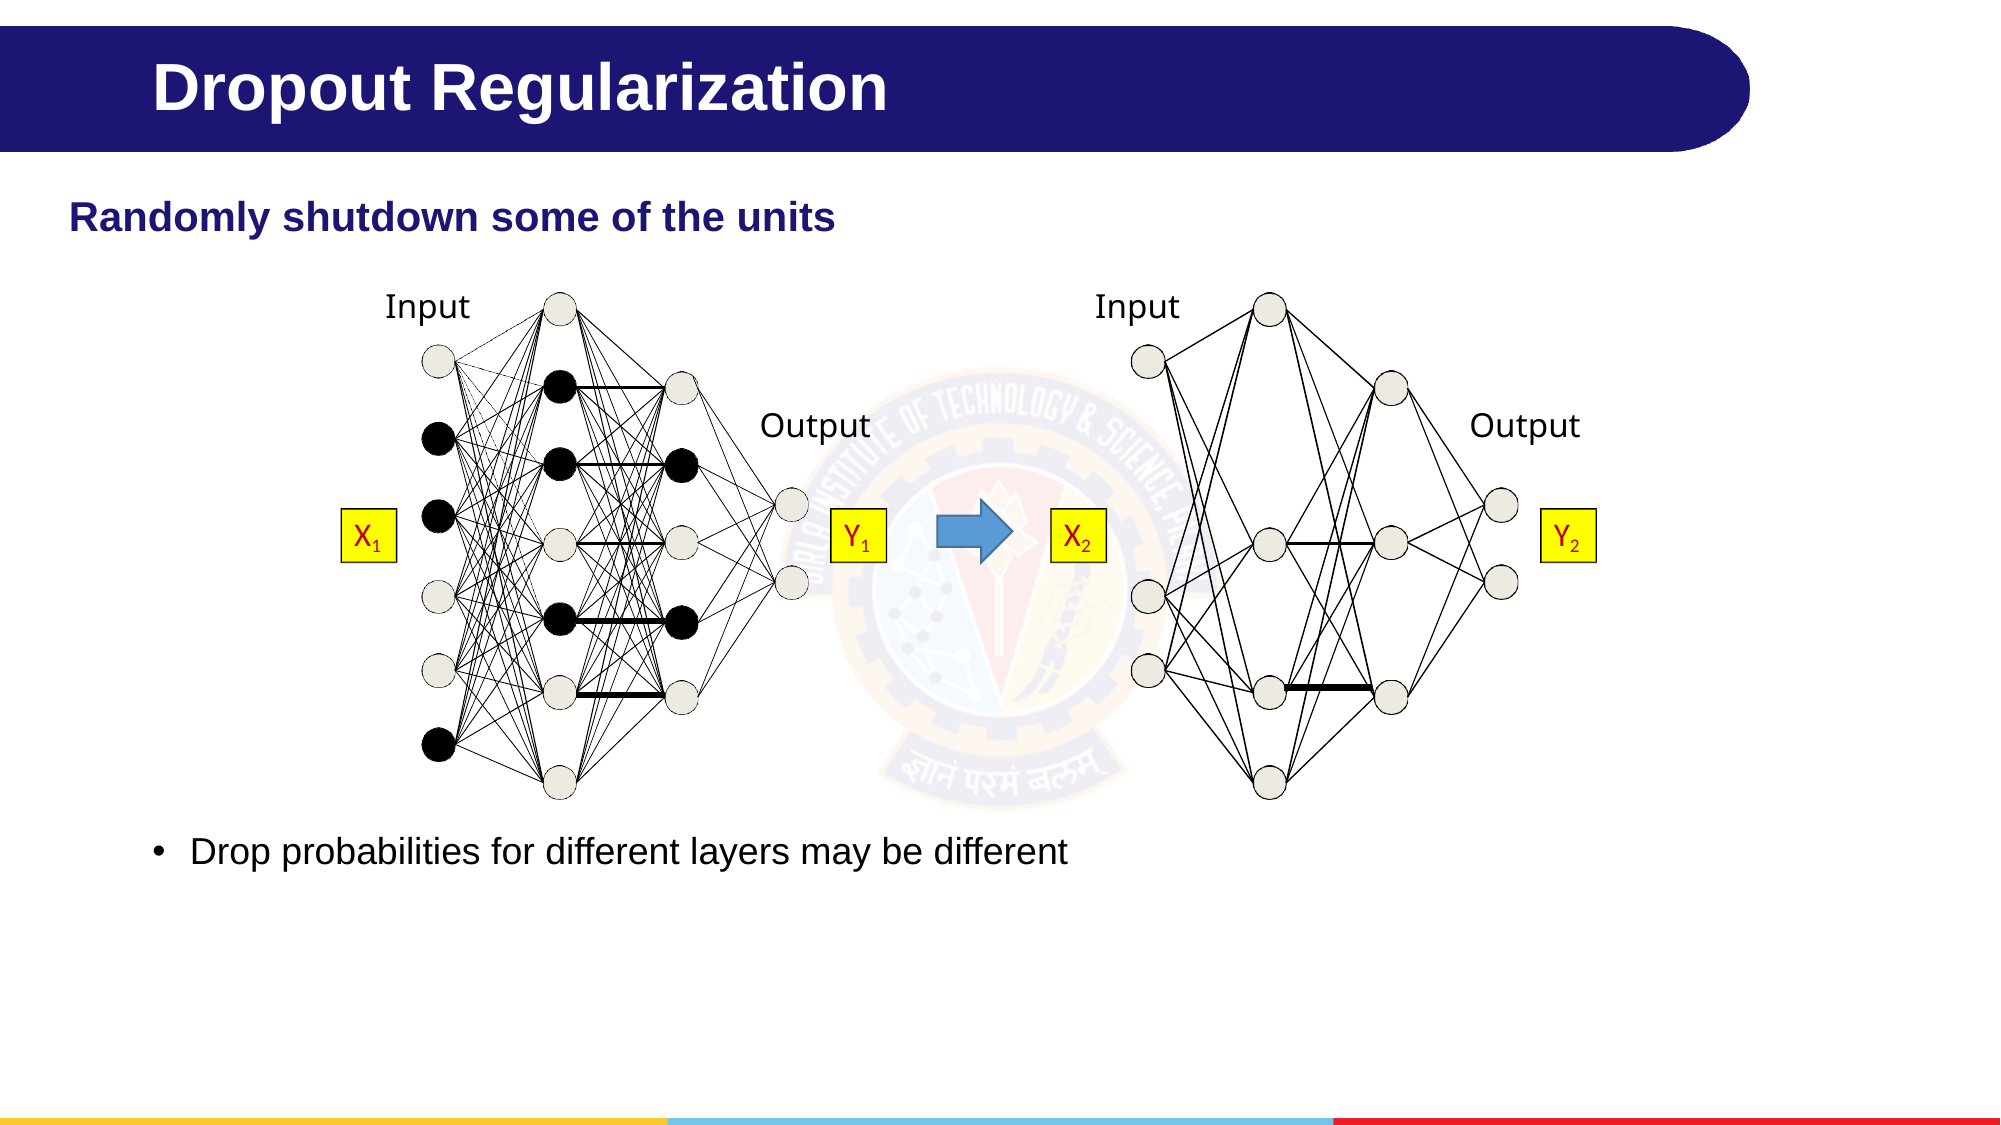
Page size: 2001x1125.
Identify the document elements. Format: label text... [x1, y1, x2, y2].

text_box [1130, 653, 1166, 688]
list Drop probabilities for different layers may be different [137, 825, 1805, 1113]
text_box [1214, 600, 1230, 665]
text_box [1286, 594, 1315, 687]
text_box [1130, 344, 1166, 379]
text_box X1 [337, 511, 401, 557]
text_box [1252, 527, 1287, 562]
text_box [1286, 688, 1309, 778]
text_box [664, 371, 699, 406]
text_box [1252, 292, 1287, 327]
text_box [1340, 485, 1353, 542]
text_box [1224, 586, 1254, 691]
text_box [1228, 668, 1234, 686]
text_box [1483, 487, 1519, 523]
text_box [664, 525, 699, 560]
text_box [1483, 564, 1519, 600]
text_box [1198, 488, 1204, 508]
text_box [1218, 566, 1225, 584]
text_box [832, 557, 885, 561]
text_box [1349, 400, 1370, 475]
text_box [830, 557, 888, 564]
text_box [1324, 546, 1340, 610]
text_box Output [1467, 402, 1582, 444]
text_box Y2 [1537, 511, 1600, 557]
text_box [542, 675, 577, 710]
text_box [1542, 557, 1595, 561]
text_box [1407, 541, 1484, 583]
text_box Output [757, 402, 872, 444]
text_box [1164, 308, 1253, 362]
text_box [1052, 557, 1105, 561]
text_box [1352, 387, 1376, 484]
text_box [1171, 382, 1198, 486]
text_box Y1 [827, 511, 891, 557]
text_box [1288, 310, 1375, 389]
text_box [1252, 675, 1287, 710]
text_box [1335, 476, 1349, 523]
title Dropout Regularization [137, 26, 1667, 152]
text_box [421, 727, 456, 762]
text_box [1130, 579, 1166, 614]
text_box [421, 653, 456, 688]
picture [0, 26, 137, 152]
text_box [1373, 525, 1409, 560]
text_box [421, 292, 577, 636]
text_box [1185, 319, 1252, 583]
text_box [664, 448, 699, 483]
text_box [936, 497, 1014, 565]
text_box [1179, 585, 1187, 611]
text_box [774, 487, 809, 522]
text_box [1373, 680, 1409, 715]
text_box [664, 605, 699, 641]
text_box [1208, 571, 1215, 598]
text_box [340, 557, 398, 564]
text_box [1408, 504, 1483, 543]
text_box X2 [1047, 511, 1111, 557]
text_box [1328, 524, 1335, 543]
text_box [774, 565, 809, 600]
text_box [1164, 309, 1254, 595]
text_box [1204, 510, 1220, 564]
text_box [1373, 370, 1409, 406]
text_box [1200, 529, 1209, 570]
text_box [1318, 612, 1325, 635]
picture [0, 1118, 2000, 1125]
picture [1667, 26, 1750, 152]
text_box [1349, 586, 1353, 601]
text_box [542, 765, 577, 800]
text_box [1252, 765, 1287, 800]
text_box [1306, 638, 1320, 687]
text_box [1338, 544, 1350, 585]
text_box [1194, 501, 1200, 527]
list Randomly shutdown some of the units [53, 187, 1891, 253]
text_box Input [1093, 283, 1184, 326]
text_box [1540, 557, 1597, 564]
text_box [1314, 544, 1330, 592]
text_box Input [383, 283, 474, 326]
text_box [1164, 361, 1194, 500]
text_box [1286, 314, 1341, 543]
text_box [1232, 689, 1254, 780]
text_box [664, 680, 699, 715]
text_box [1164, 622, 1177, 669]
text_box [1050, 557, 1108, 564]
text_box [342, 557, 395, 561]
text_box [1352, 603, 1375, 694]
